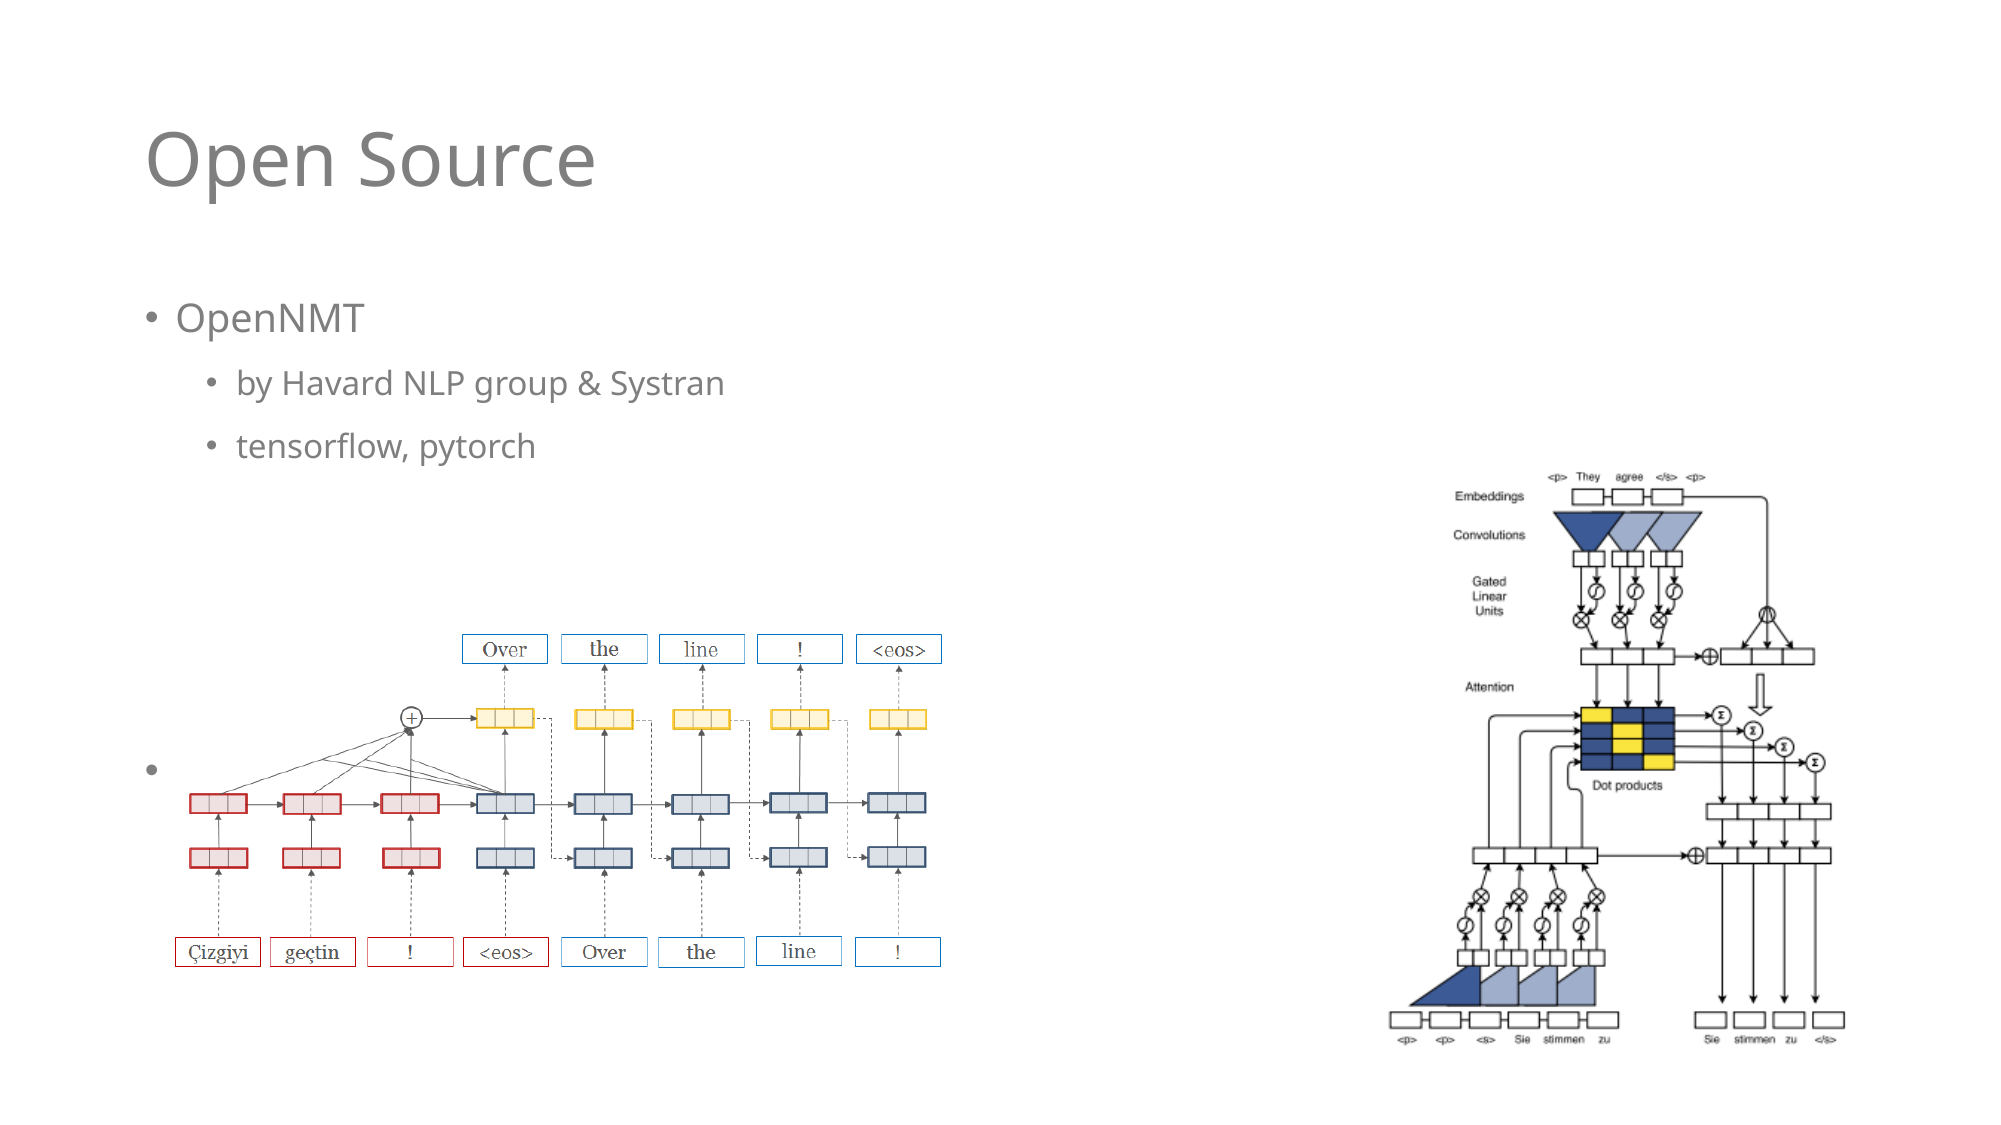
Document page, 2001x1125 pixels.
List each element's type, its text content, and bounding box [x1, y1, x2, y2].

list OpenNMT by Havard NLP group & Systran tensorflow, pytorch FairSeq (Facebook AI Research Sequence-to-Sequence Toolkit) FairSeq by Facebook AI Research pytorch [136, 268, 1863, 1044]
title Open Source [136, 77, 1863, 248]
picture [1377, 465, 1863, 1065]
picture [174, 628, 944, 981]
